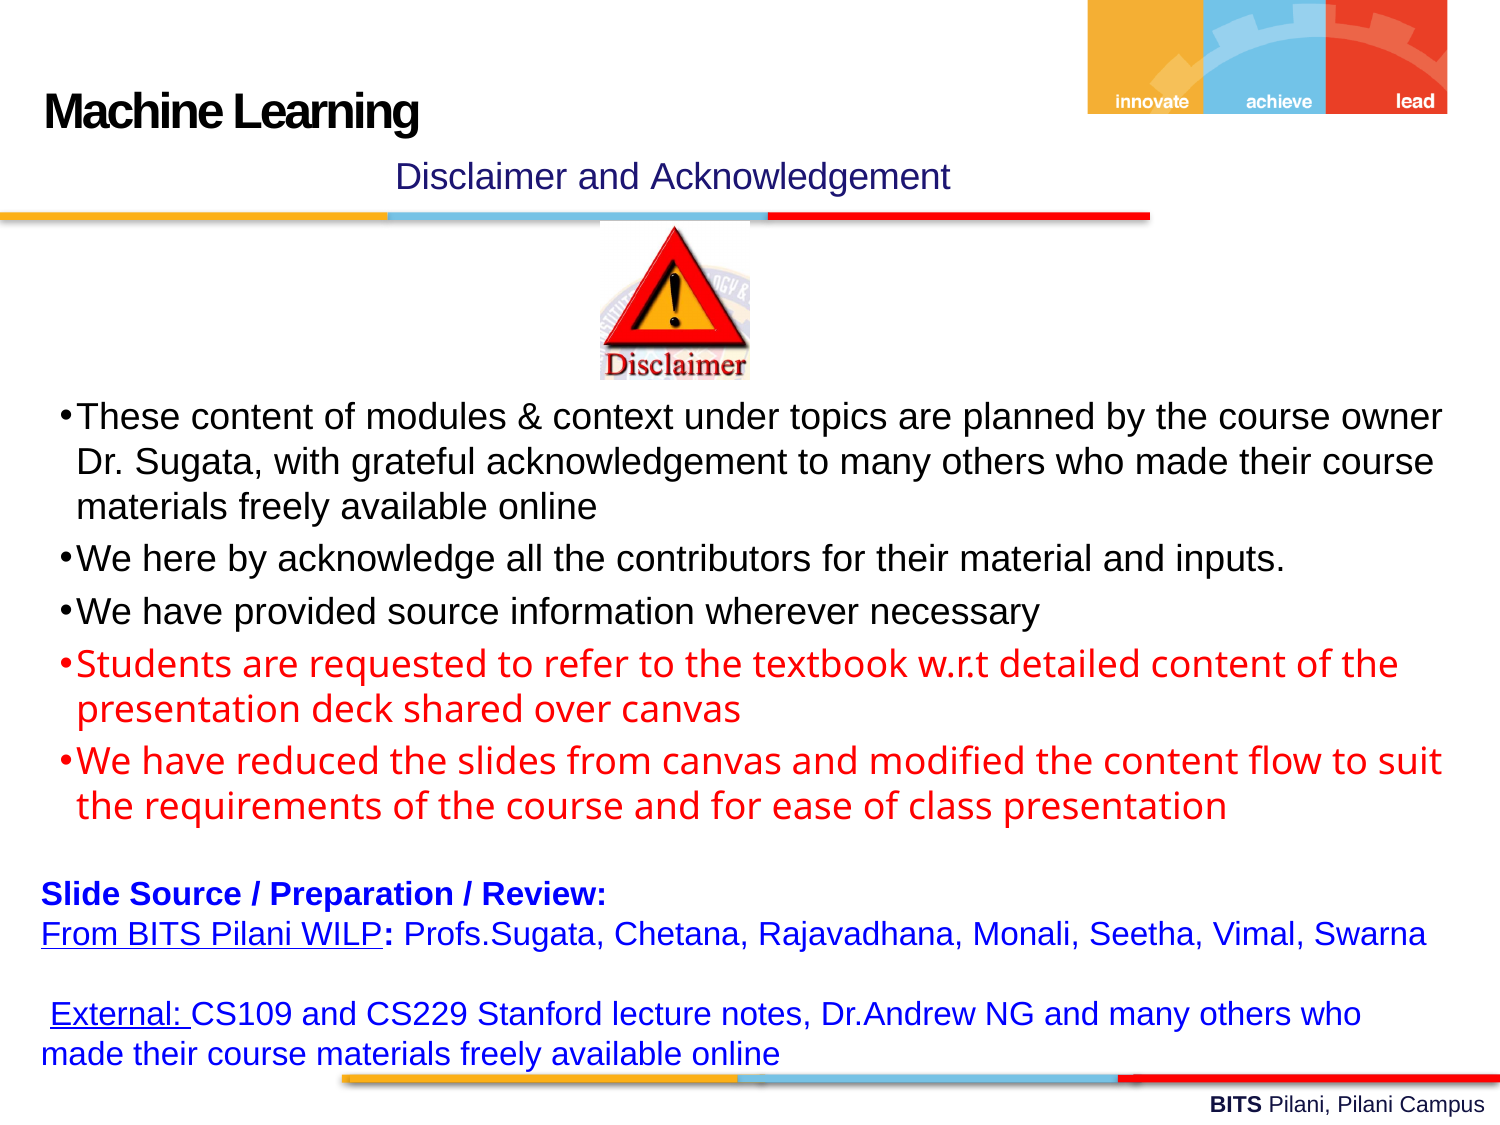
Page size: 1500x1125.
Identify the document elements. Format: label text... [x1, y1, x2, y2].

picture [1087, 0, 1448, 114]
text_box These content of modules & context under topics are planned by the course owner Dr. Sugata, with grateful acknowledgement to many others who made their course materials freely available online We here by acknowledge all the contributors for their material and inputs. We have provided source information wherever necessary Students are requested to refer to the textbook w.r.t detailed content of the presentation deck shared over canvas We have reduced the slides from canvas and modified the content flow to suit the requirements of the course and for ease of class presentation Slide Source / Preparation / Review: From BITS Pilani WILP: Profs.Sugata, Chetana, Rajavadhana, Monali, Seetha, Vimal, Swarna External: CS109 and CS229 Stanford lecture notes, Dr.Andrew NG and many others who made their course materials freely available online [40, 386, 1459, 1125]
text_box Disclaimer and Acknowledgement [393, 150, 1329, 197]
picture [599, 221, 750, 381]
title Machine Learning [28, 6, 1329, 210]
